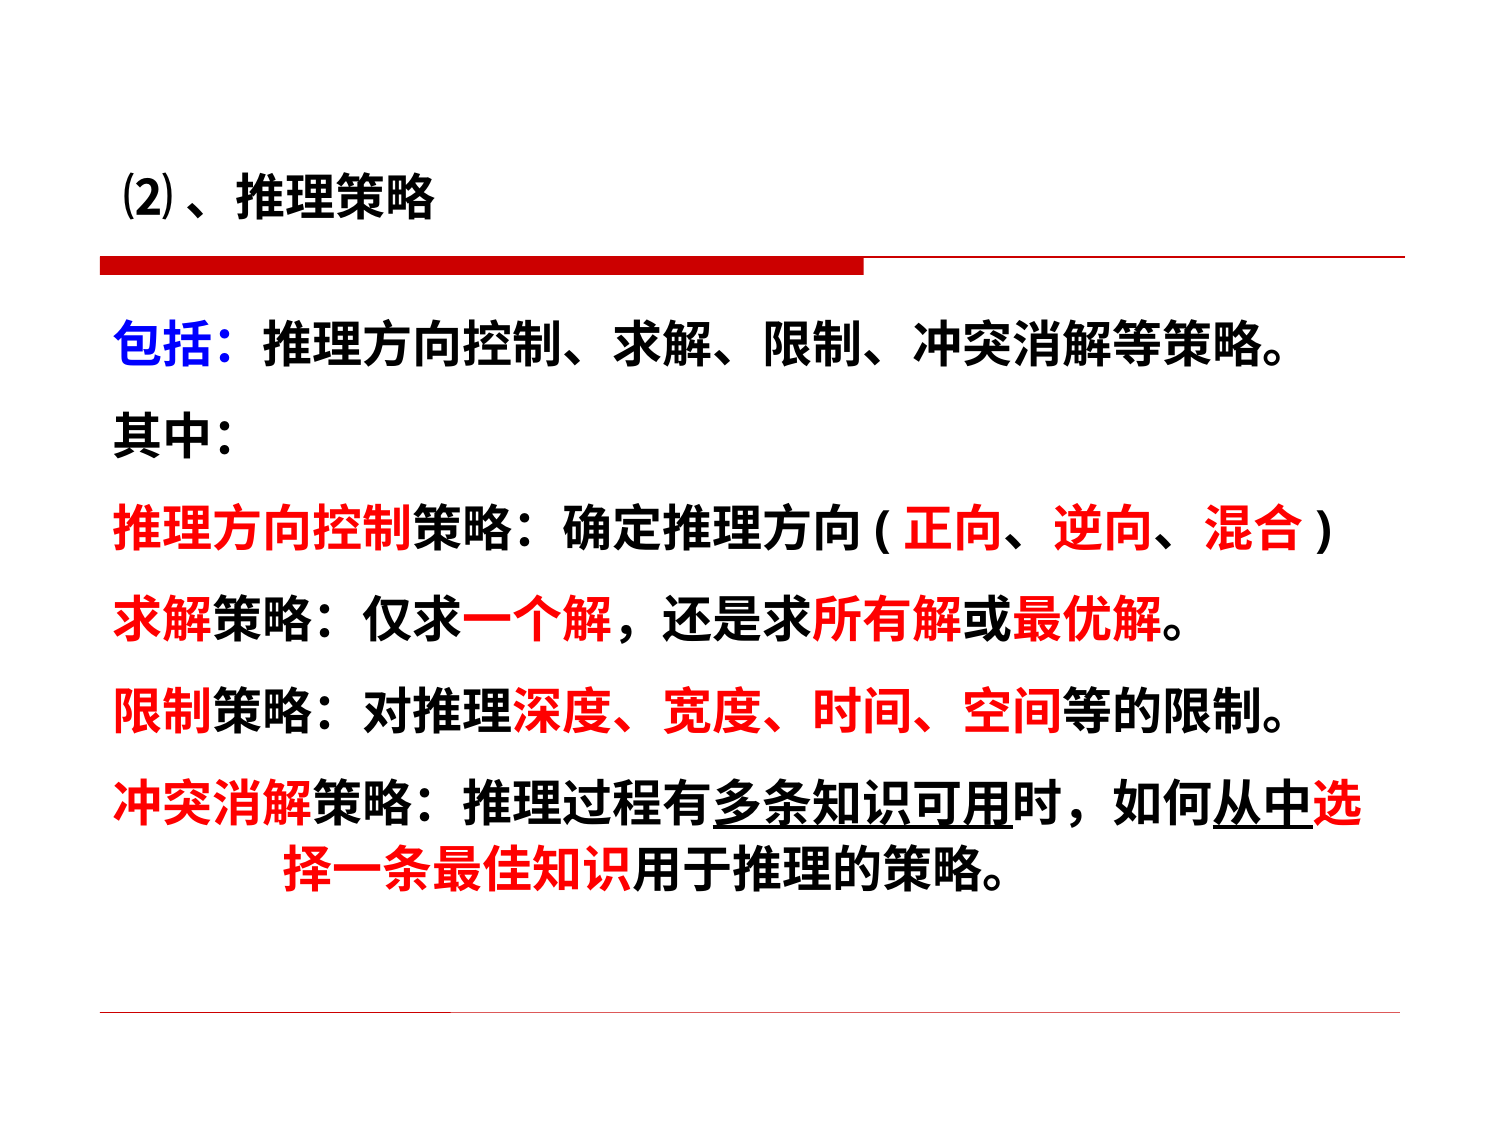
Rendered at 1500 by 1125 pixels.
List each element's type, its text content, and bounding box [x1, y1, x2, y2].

text_box ⑵、推理策略 [123, 165, 450, 226]
list 包括：推理方向控制、求解、限制、冲突消解等策略。 其中： 推理方向控制策略：确定推理方向(正向、逆向、混合) 求解策略：仅求一个解，还是求所有解或最优解。 限制策略：对推理深度、宽度、时间、空间等的限制。 冲突消解策略：推理过程有多条知识可用时，如何从中选 择一条最佳知识用于推理的策略。 [112, 299, 1395, 900]
